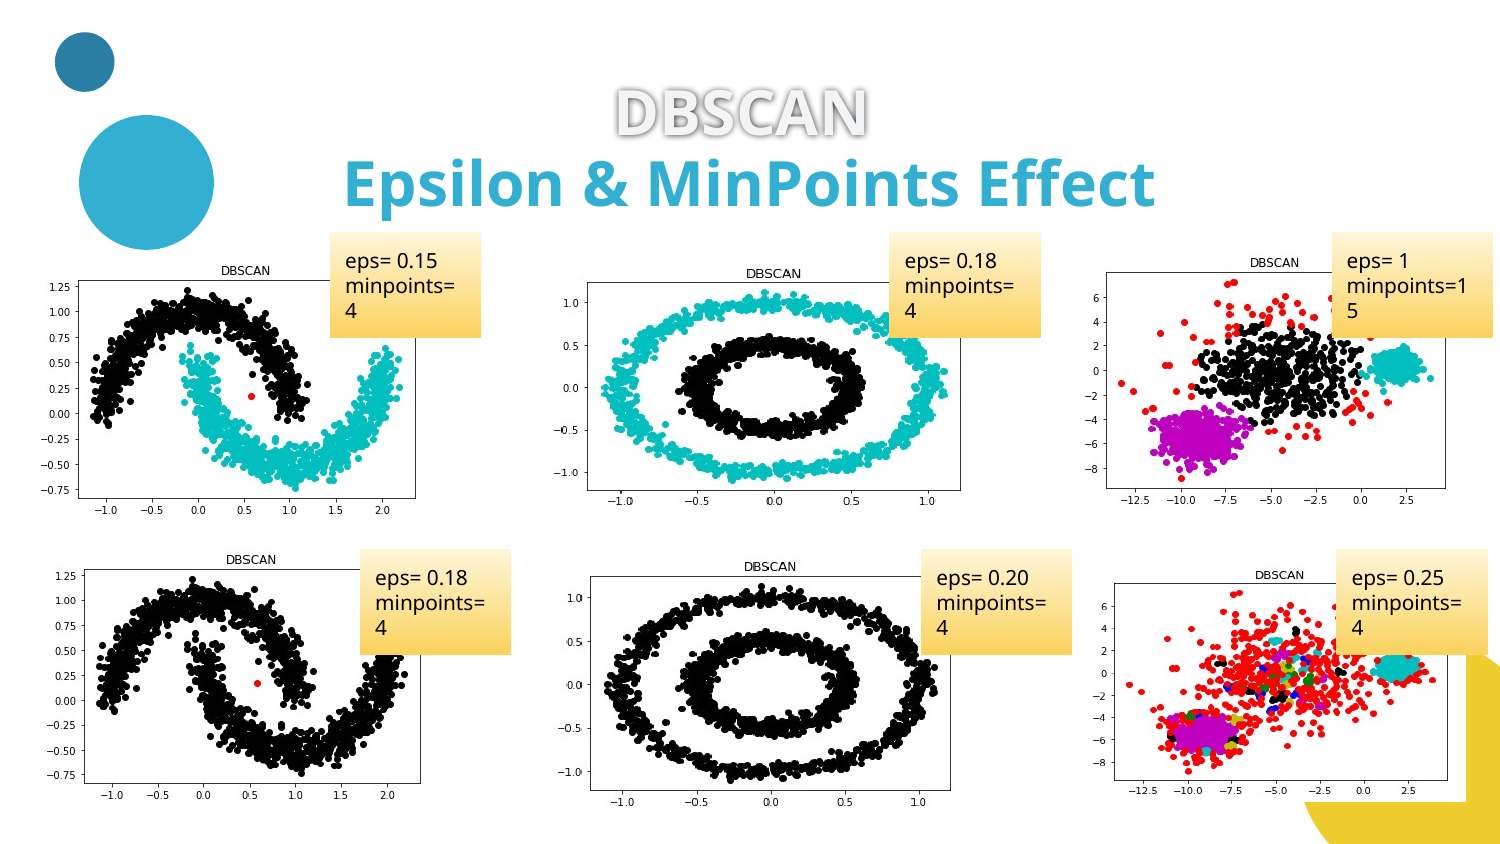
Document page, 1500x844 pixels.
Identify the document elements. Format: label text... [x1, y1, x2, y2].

picture [30, 258, 462, 526]
picture [1076, 252, 1470, 521]
picture [553, 549, 985, 817]
text_box eps= 1 minpoints=15 [1331, 232, 1493, 338]
title DBSCAN [566, 57, 934, 164]
text_box eps= 0.18 minpoints=4 [453, 549, 512, 655]
title Epsilon & MinPoints Effect [114, 128, 1386, 223]
picture [45, 549, 453, 817]
text_box eps= 0.15 minpoints=4 [330, 232, 482, 338]
picture [553, 259, 985, 513]
text_box eps= 0.20 minpoints=4 [985, 549, 1073, 655]
text_box eps= 0.25 minpoints=4 [1336, 549, 1488, 655]
picture [1085, 564, 1466, 803]
text_box eps= 0.18 minpoints=4 [889, 232, 1041, 338]
